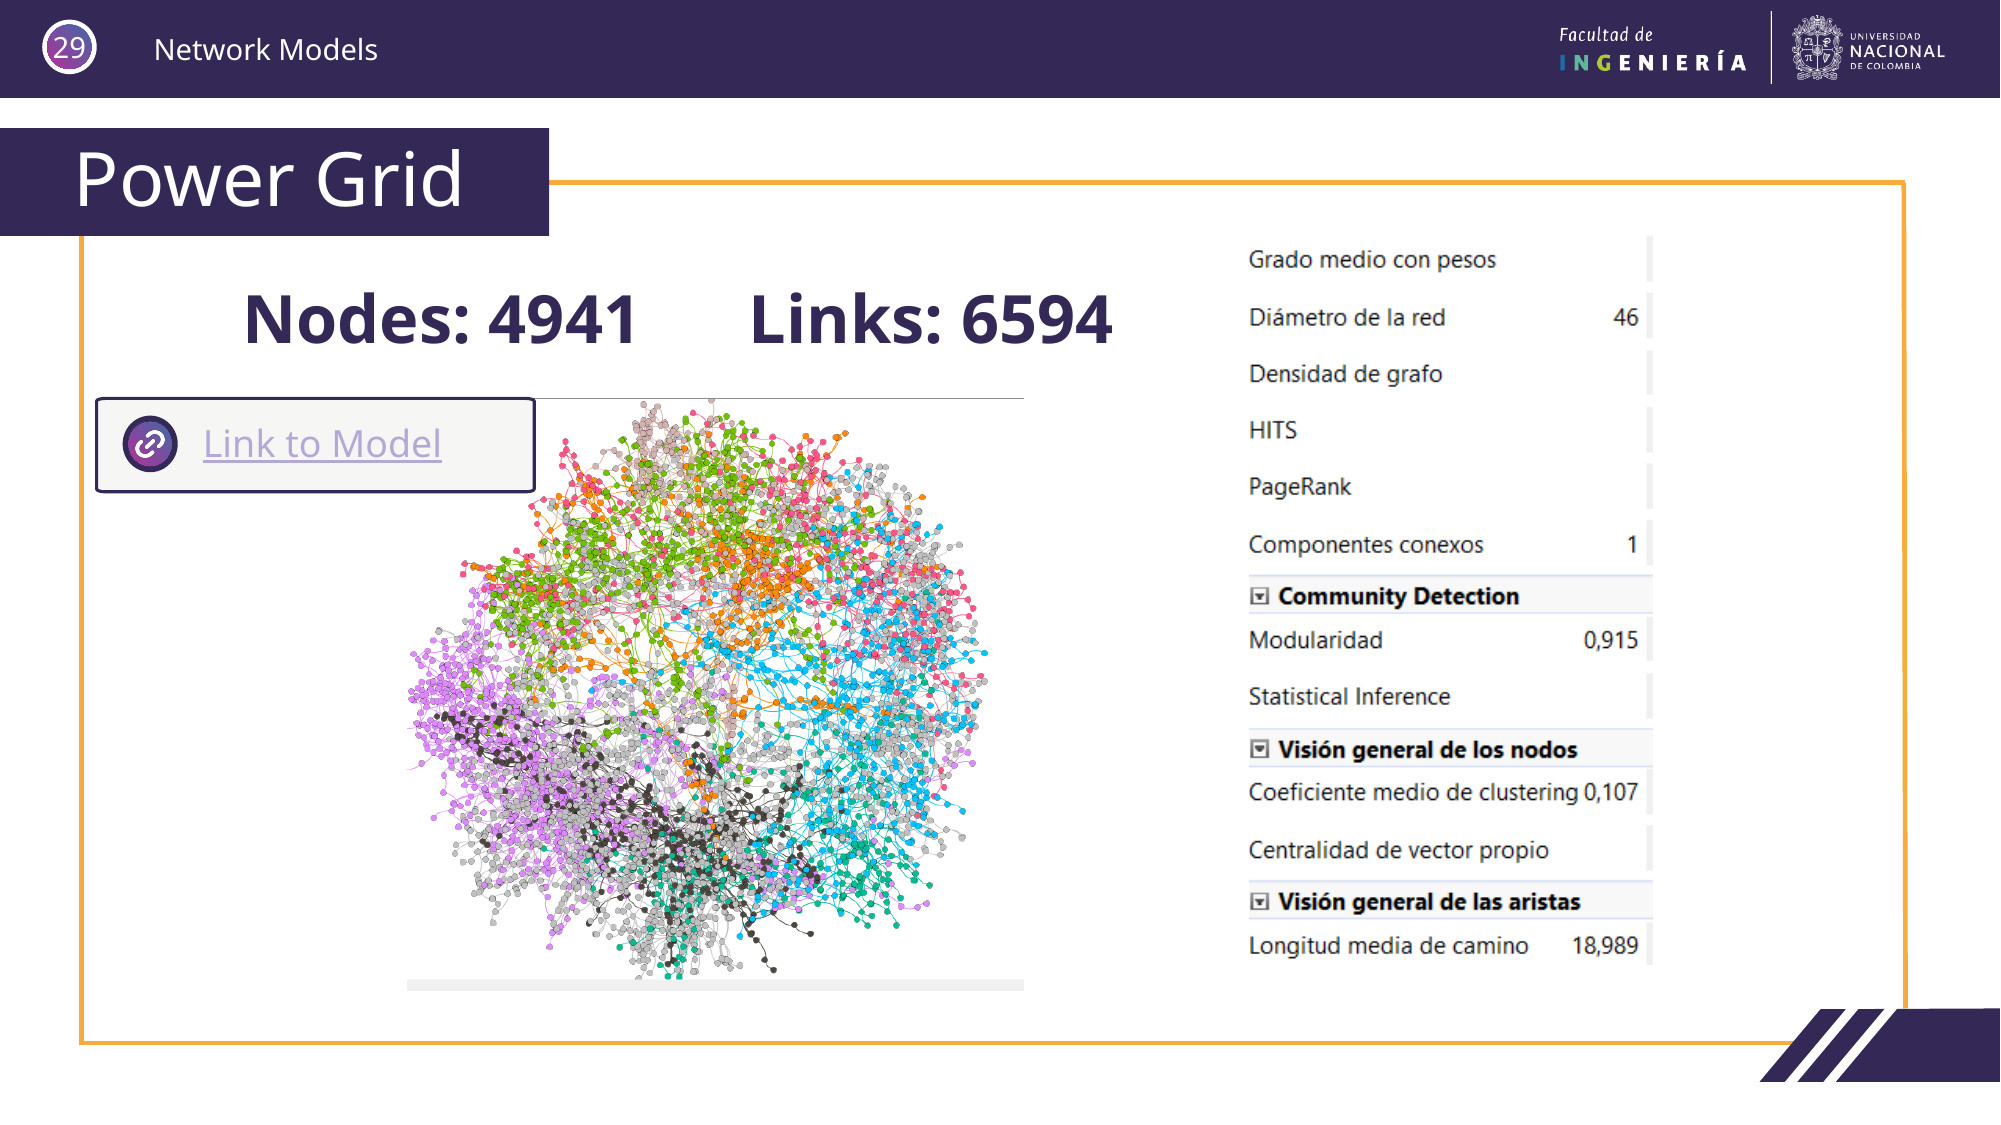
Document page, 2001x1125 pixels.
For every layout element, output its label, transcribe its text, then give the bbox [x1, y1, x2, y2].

picture [407, 398, 1024, 991]
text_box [96, 398, 535, 492]
text_box Nodes: 4941 [227, 269, 657, 364]
picture [1249, 235, 1653, 965]
picture [1559, 11, 1957, 84]
text_box Links: 6594 [733, 269, 1130, 364]
title Power Grid [0, 128, 550, 236]
slide_number 29 [42, 29, 97, 65]
